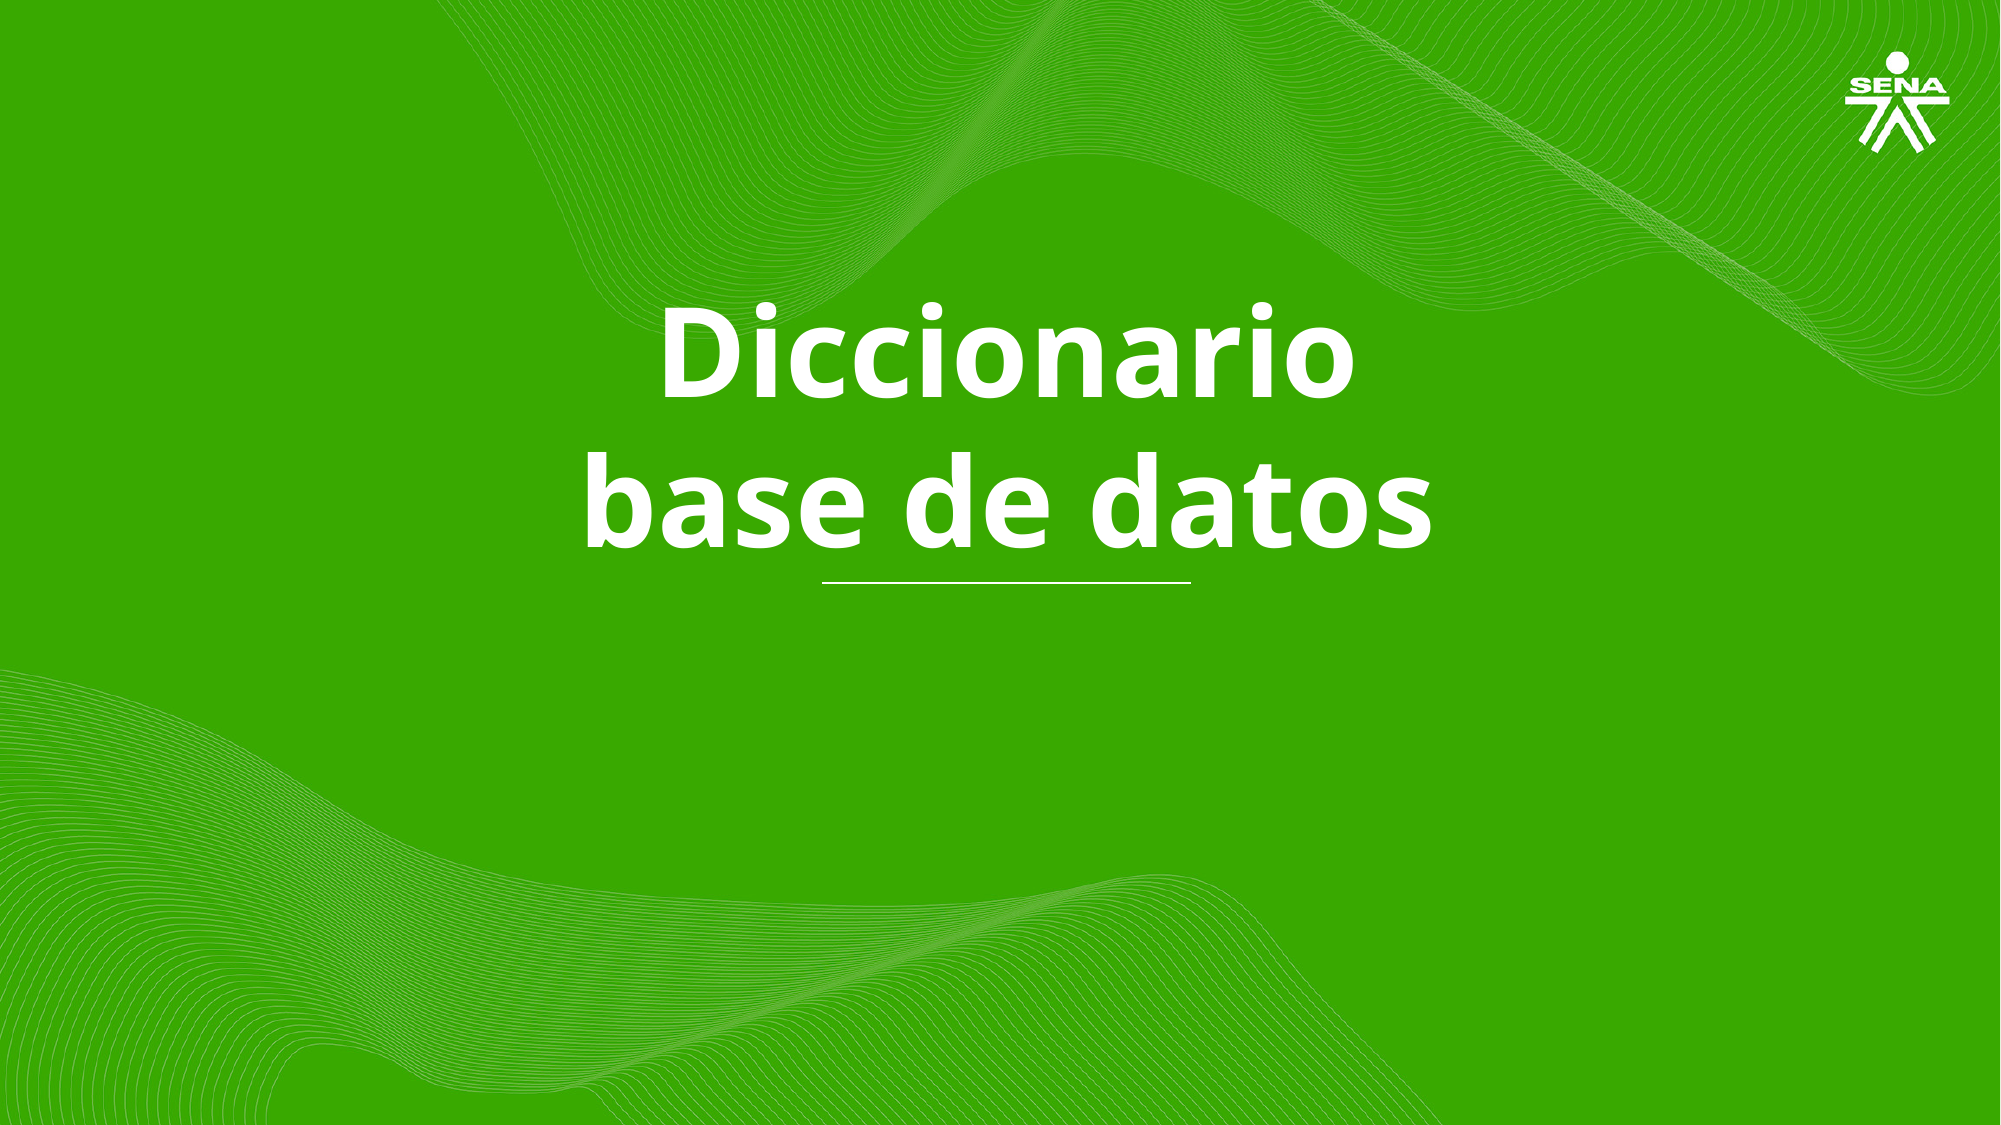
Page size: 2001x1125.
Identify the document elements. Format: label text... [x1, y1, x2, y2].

picture [0, 0, 2001, 1125]
text_box Diccionario base de datos [492, 264, 1522, 580]
